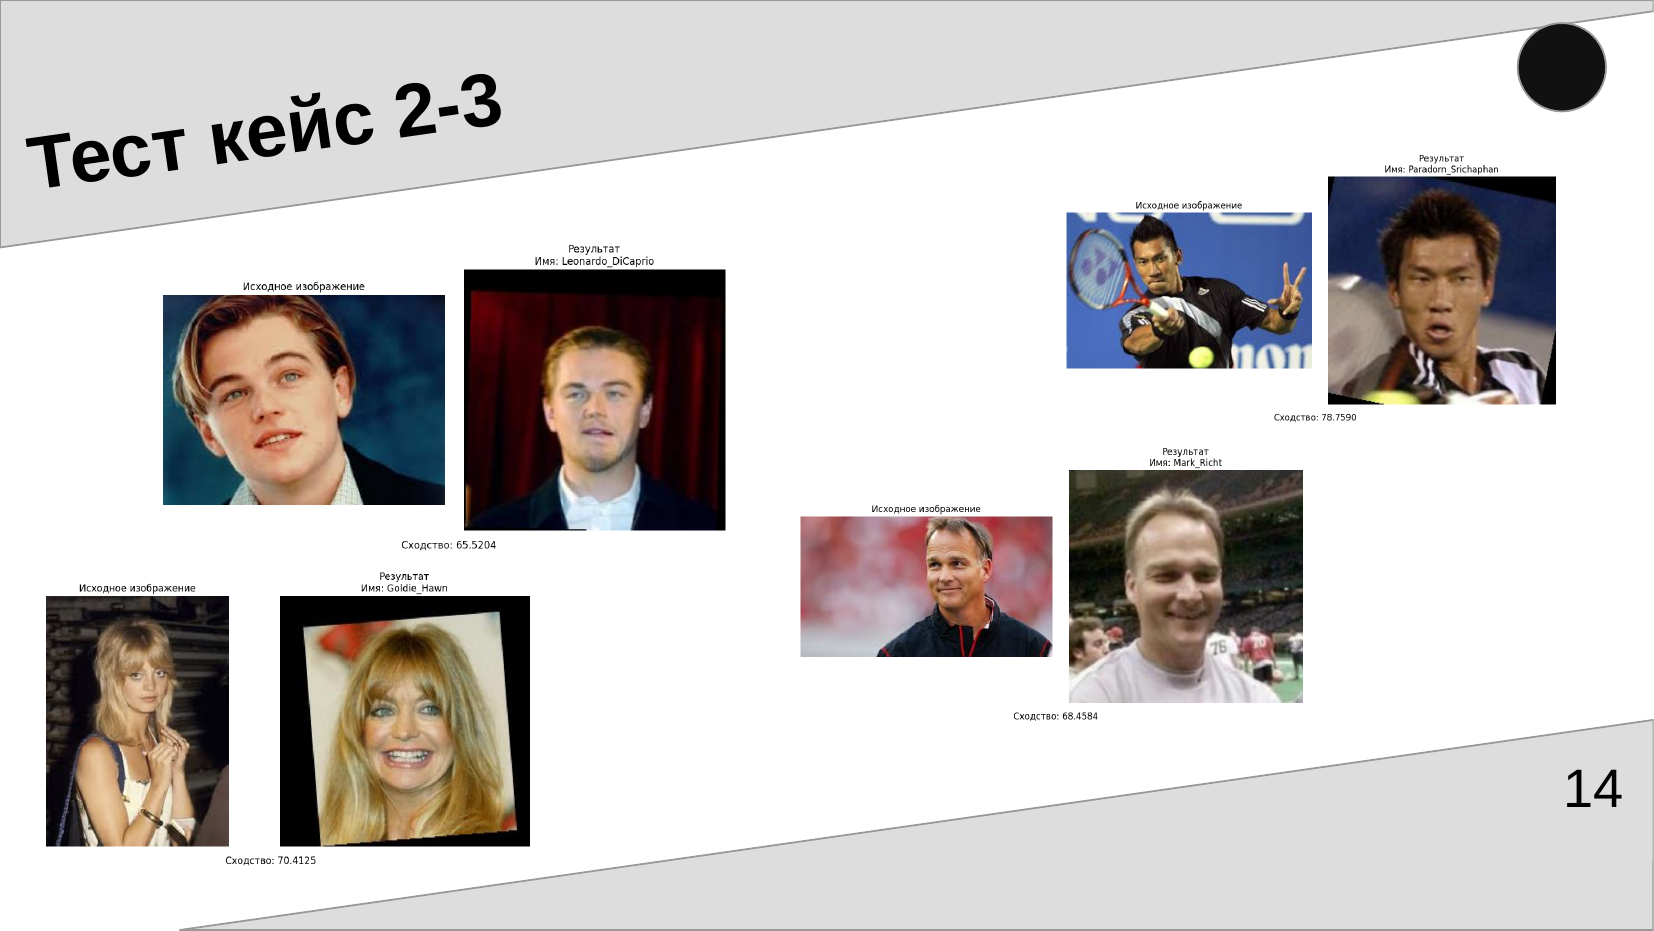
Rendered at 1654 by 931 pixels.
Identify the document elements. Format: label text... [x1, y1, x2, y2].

title Тест кейс 2-3 [16, 0, 1501, 239]
picture [157, 238, 730, 557]
text_box [1517, 23, 1607, 112]
picture [1061, 149, 1560, 427]
picture [795, 442, 1307, 726]
slide_number 14 [1210, 752, 1624, 818]
picture [40, 566, 535, 871]
